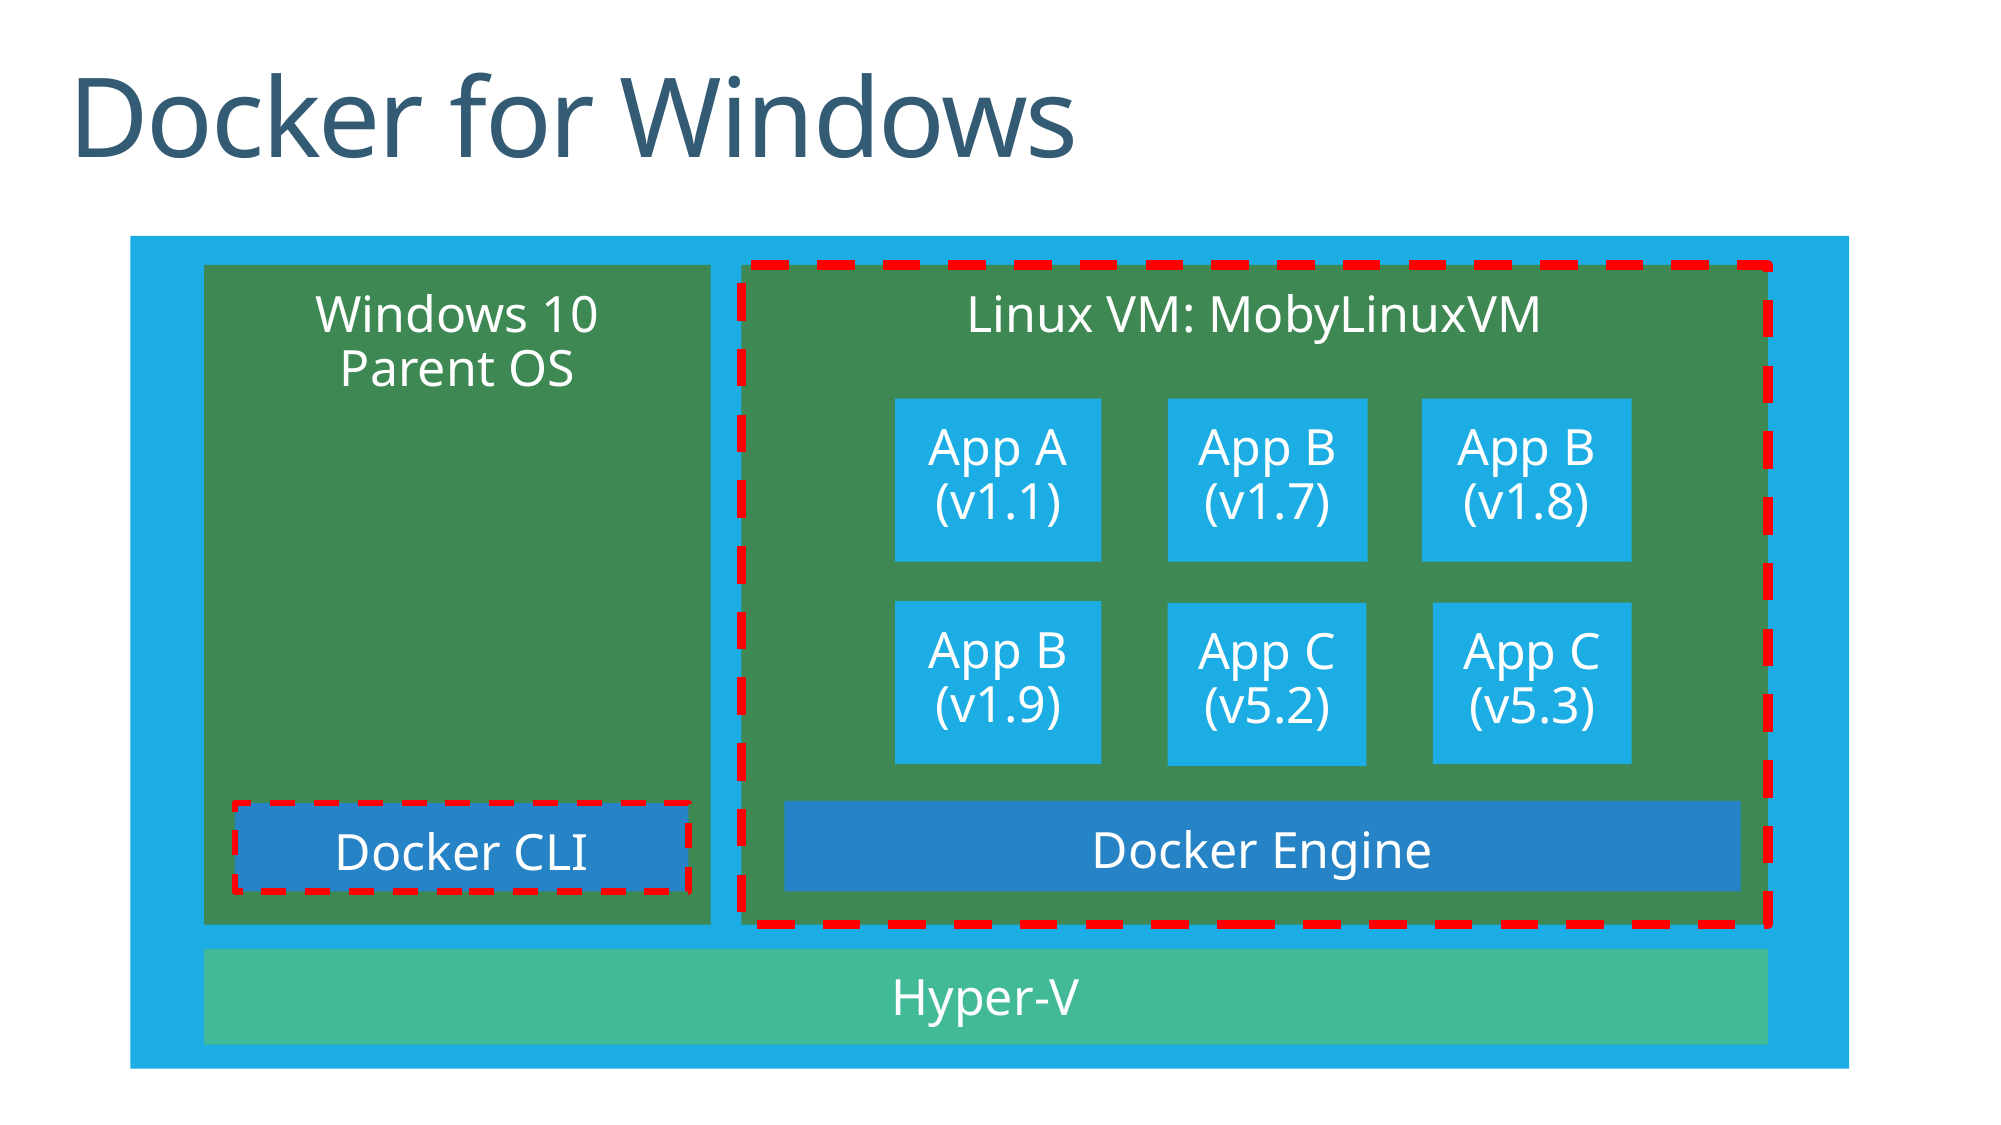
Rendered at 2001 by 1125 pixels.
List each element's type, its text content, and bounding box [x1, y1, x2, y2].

text_box App C (v5.3) [1432, 602, 1632, 765]
text_box Docker CLI [234, 802, 689, 892]
text_box App A (v1.1) [894, 398, 1102, 562]
text_box App B (v1.8) [1421, 398, 1632, 562]
text_box Windows 10 Parent OS [204, 264, 711, 925]
title Docker for Windows [44, 47, 1957, 196]
text_box Hyper-V [203, 948, 1769, 1045]
text_box Docker Engine [784, 800, 1741, 892]
text_box Linux VM: MobyLinuxVM [741, 264, 1769, 925]
text_box App B (v1.7) [1167, 398, 1368, 562]
text_box App B (v1.9) [894, 600, 1102, 765]
text_box App C (v5.2) [1167, 602, 1367, 767]
text_box [130, 235, 1850, 1069]
